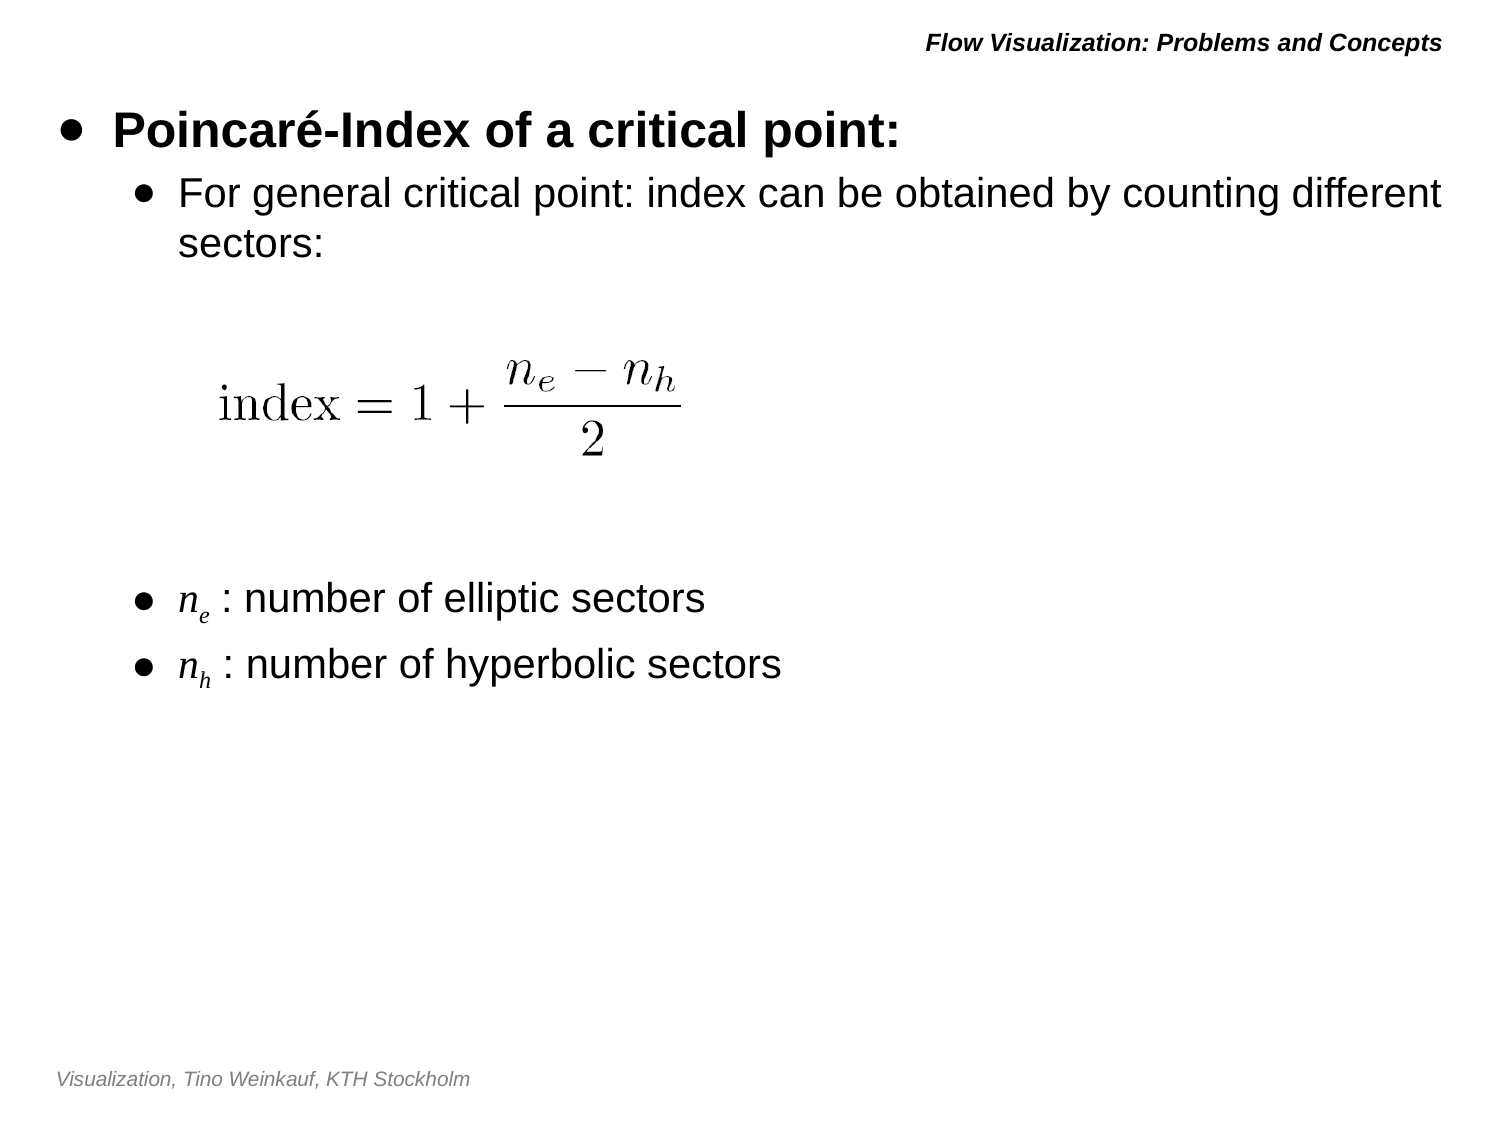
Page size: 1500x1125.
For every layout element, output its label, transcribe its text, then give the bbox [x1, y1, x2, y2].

title Flow Visualization: Problems and Concepts [237, 18, 1460, 67]
list Poincaré-Index of a critical point: For general critical point: index can be obtained by counting different sectors: ne : number of elliptic sectors nh : number of hyperbolic sectors [40, 89, 1460, 1036]
picture [212, 349, 688, 470]
